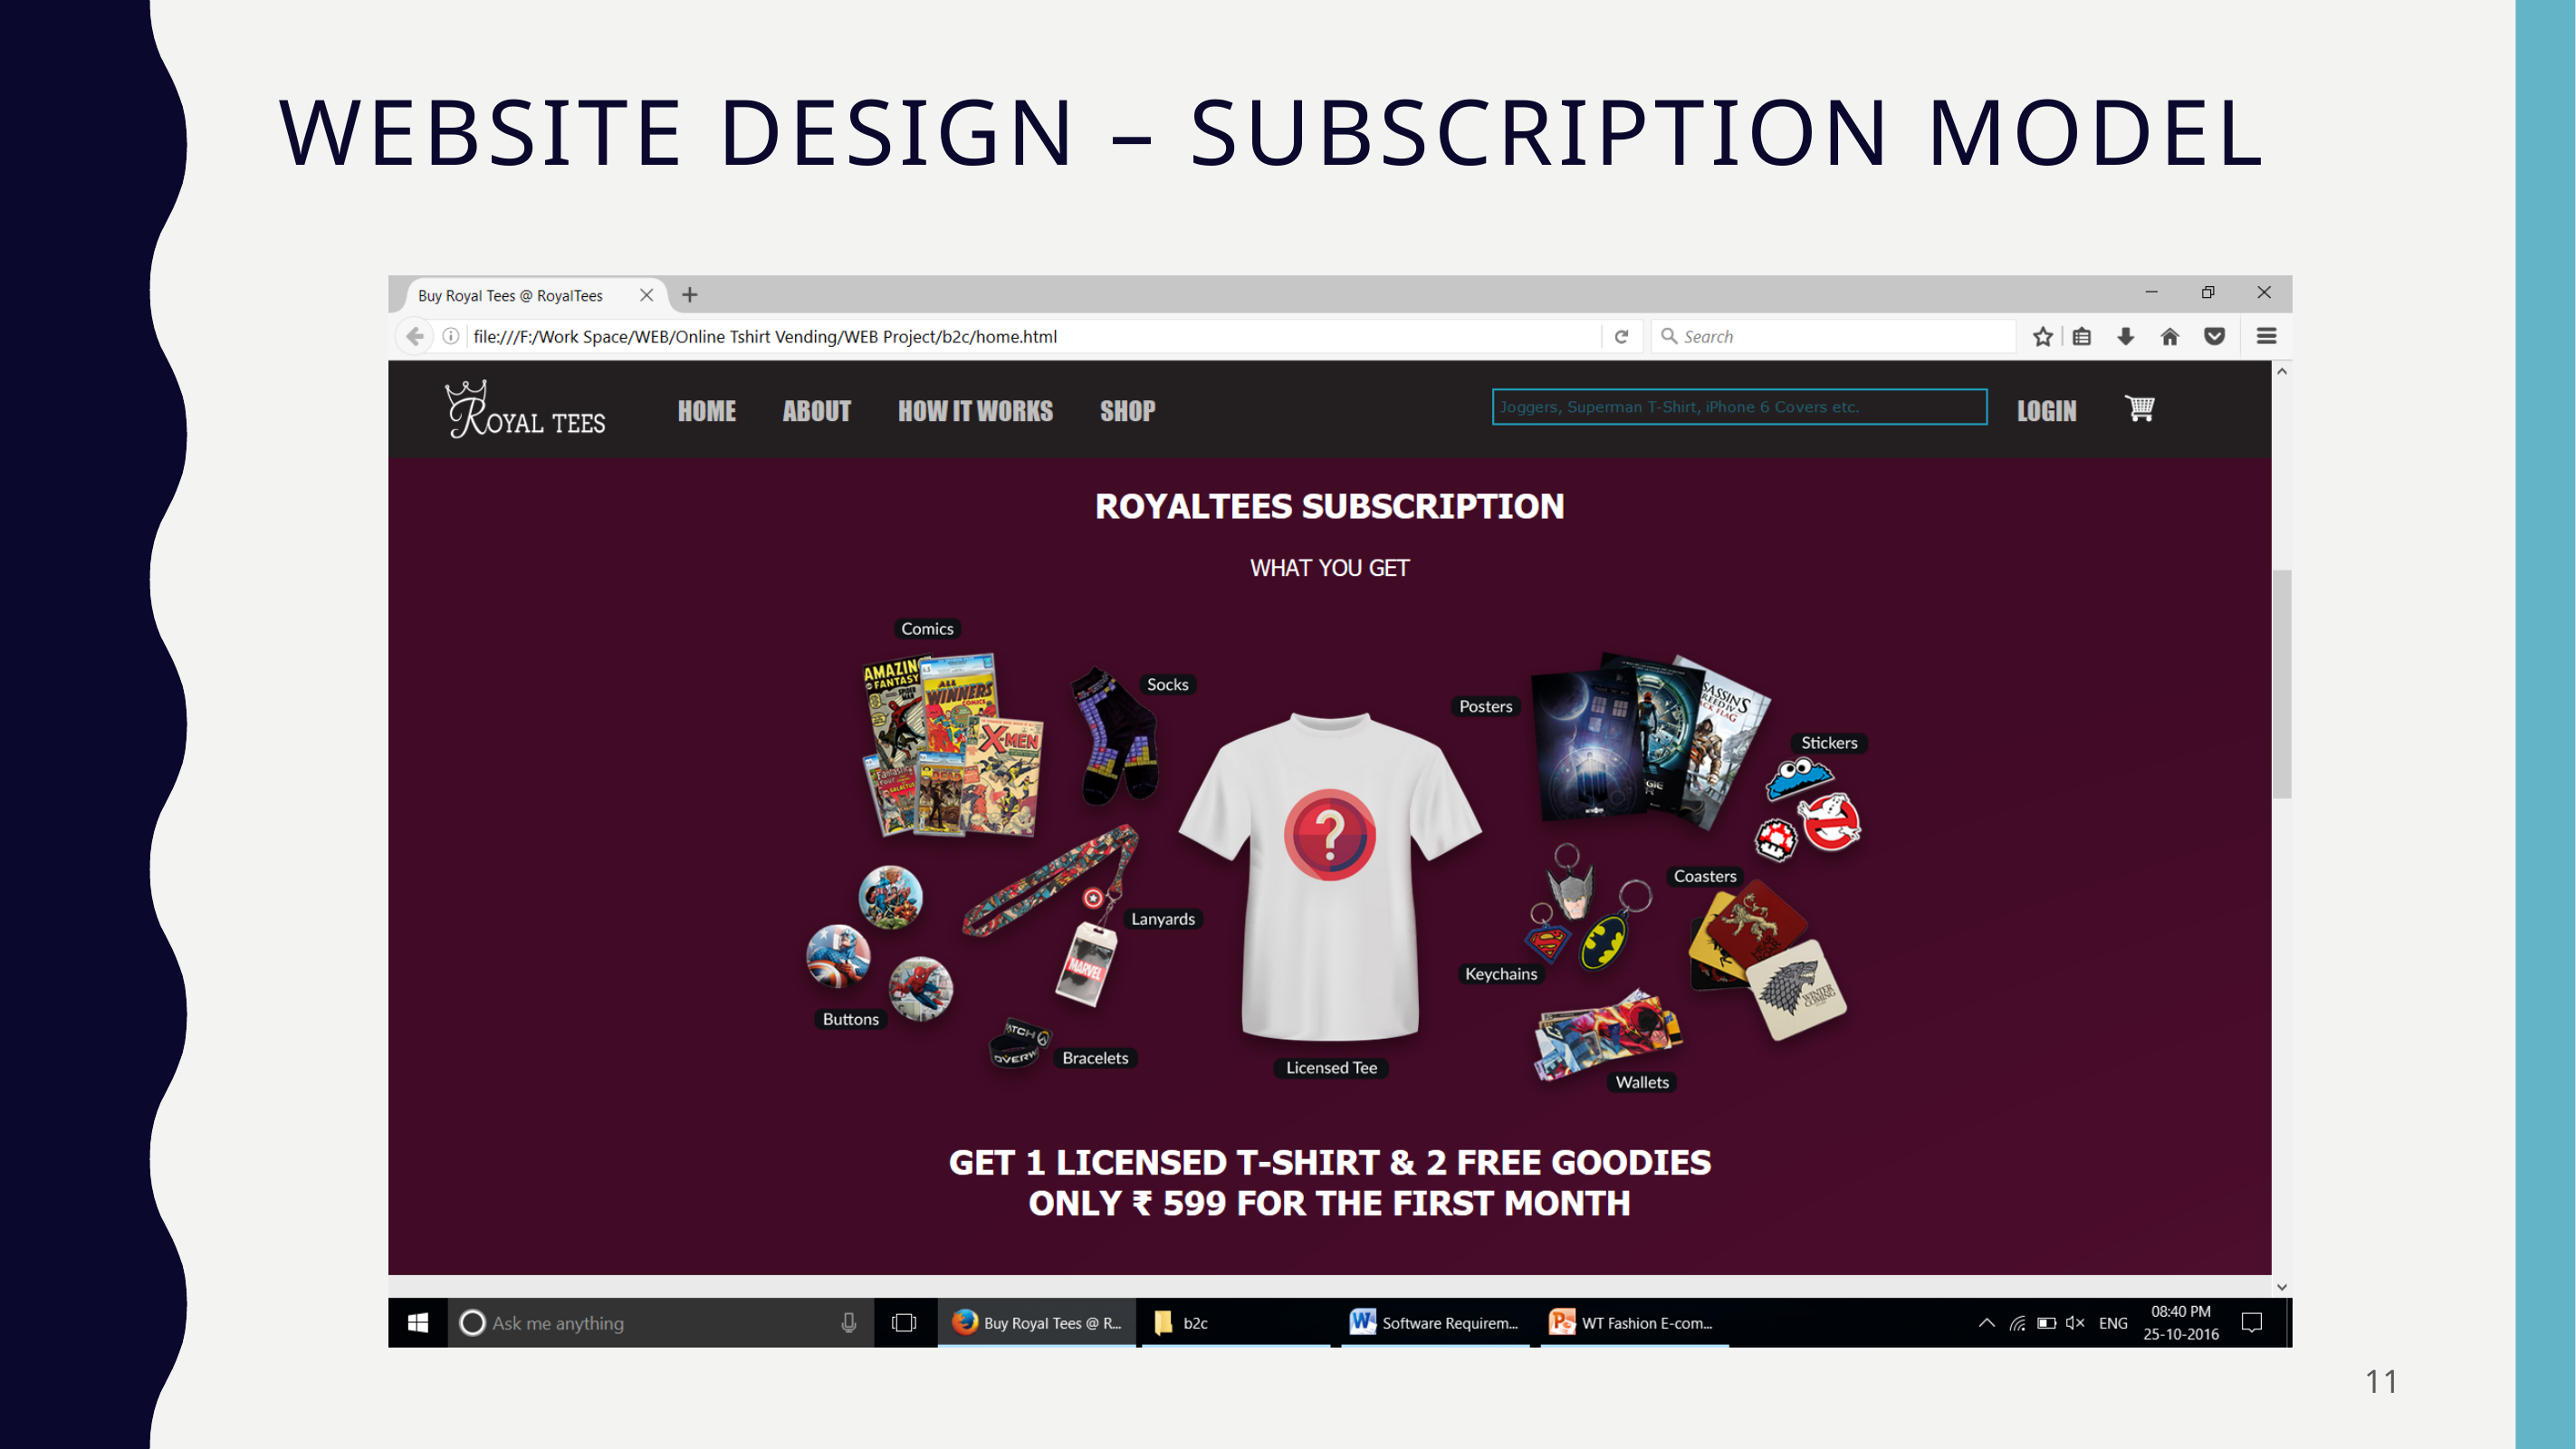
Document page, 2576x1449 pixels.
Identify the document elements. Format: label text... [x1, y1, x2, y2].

slide_number 11 [1818, 1347, 2415, 1421]
picture [388, 275, 2293, 1348]
title Website design – Subscription model [264, 81, 2415, 397]
